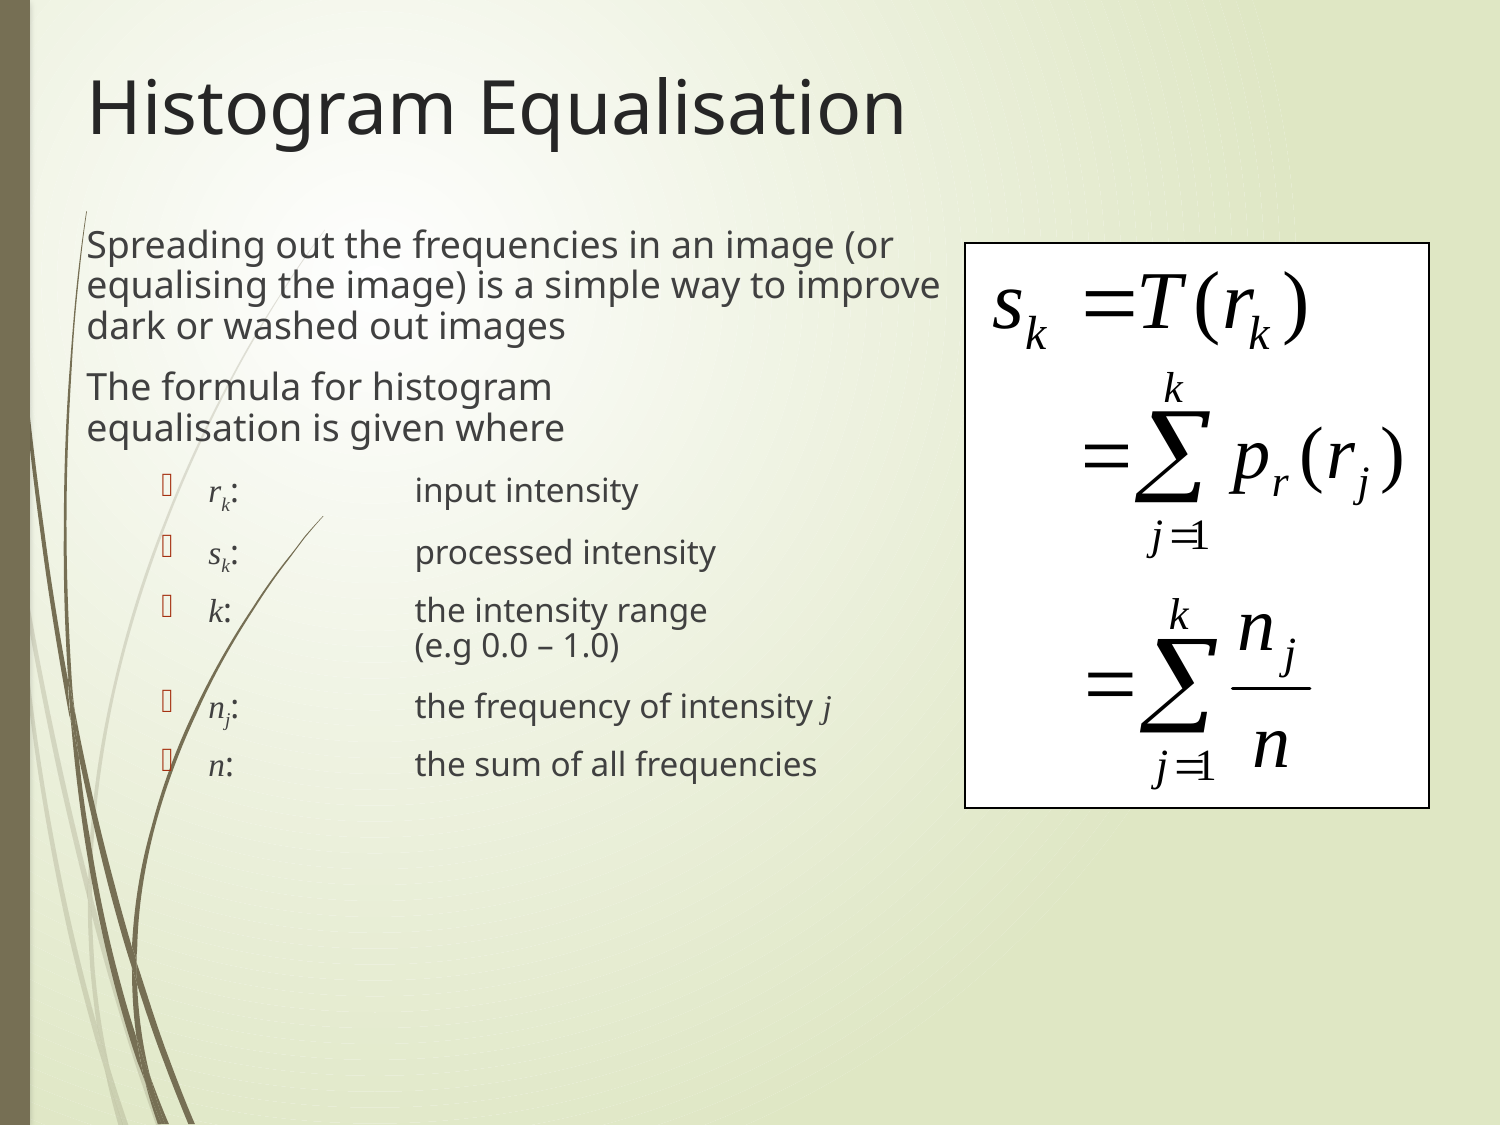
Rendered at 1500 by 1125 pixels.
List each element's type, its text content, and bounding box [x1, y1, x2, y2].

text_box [965, 242, 1430, 809]
list Spreading out the frequencies in an image (or equalising the image) is a simple way to improve dark or washed out images The formula for histogram equalisation is given where rk: input intensity sk: processed intensity k: the intensity range (e.g 0.0 – 1.0) nj: the frequency of intensity j n: the sum of all frequencies [71, 218, 964, 835]
title Histogram Equalisation [71, 52, 1464, 198]
